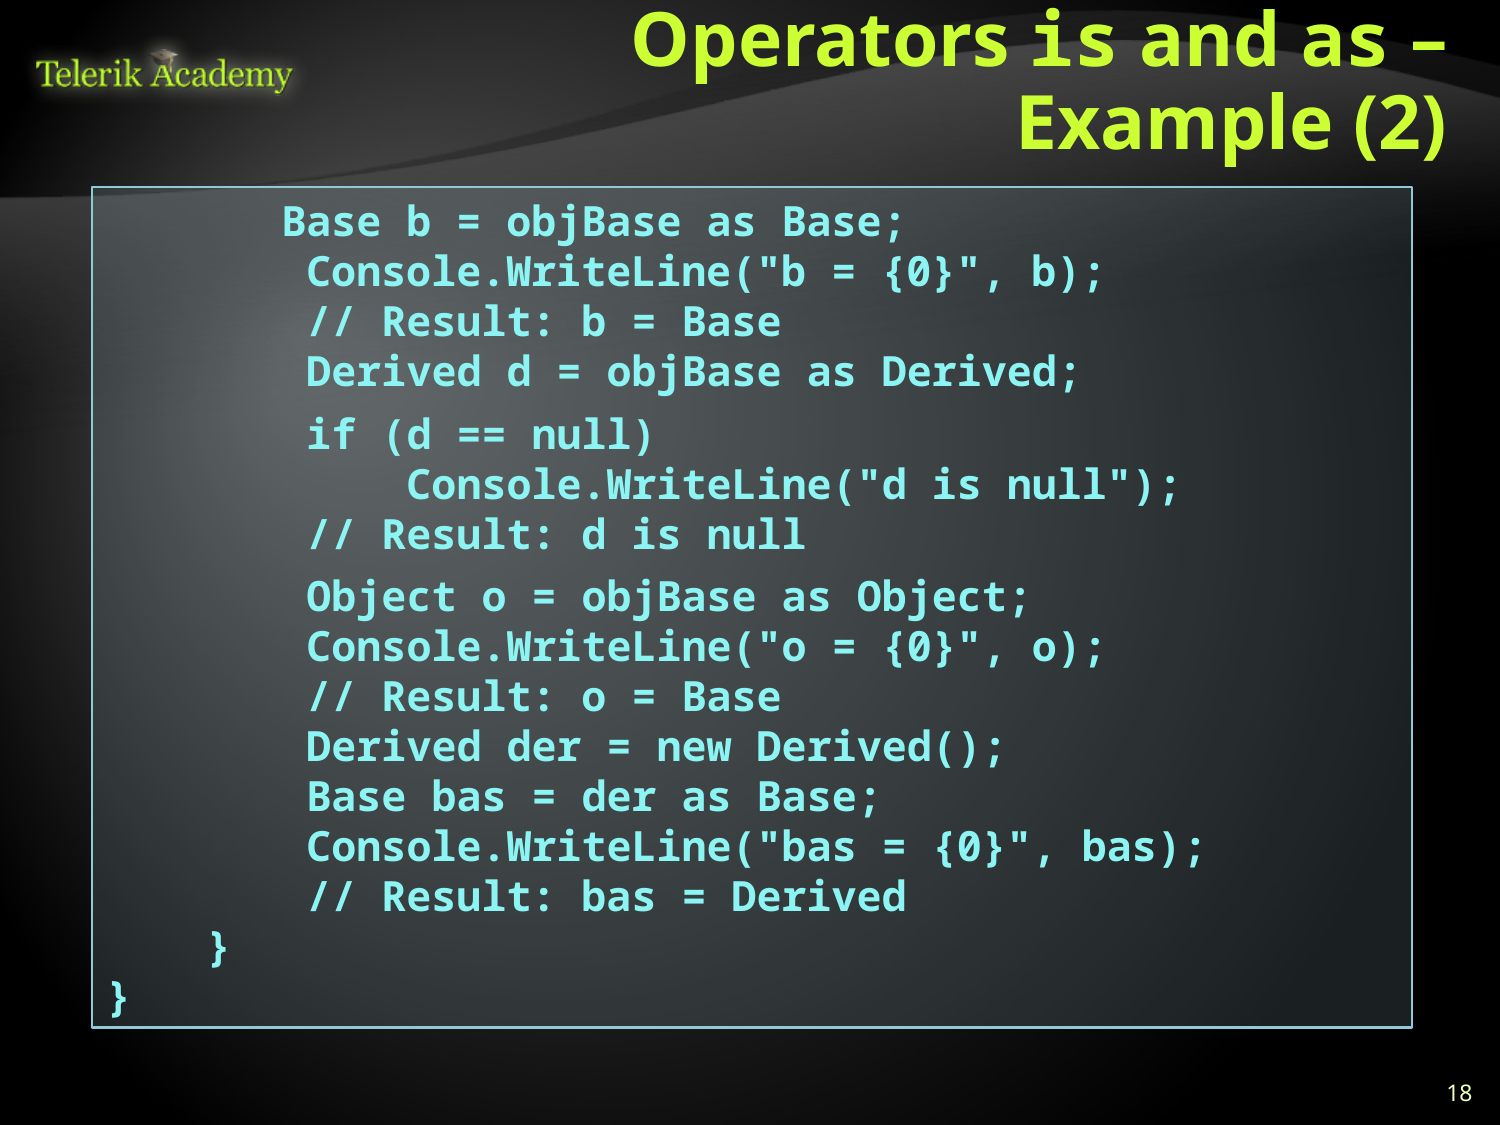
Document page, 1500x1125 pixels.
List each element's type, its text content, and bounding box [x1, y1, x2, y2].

text_box Base b = objBase as Base; Console.WriteLine("b = {0}", b); // Result: b = Base Derived d = objBase as Derived; if (d == null) Console.WriteLine("d is null"); // Result: d is null Object o = objBase as Object; Console.WriteLine("o = {0}", o); // Result: o = Base Derived der = new Derived(); Base bas = der as Base; Console.WriteLine("bas = {0}", bas); // Result: bas = Derived } } [91, 187, 1413, 1028]
picture [0, 0, 1500, 1125]
title Operators is and as – Example (2) [300, 12, 1463, 150]
slide_number 18 [1412, 1074, 1488, 1113]
